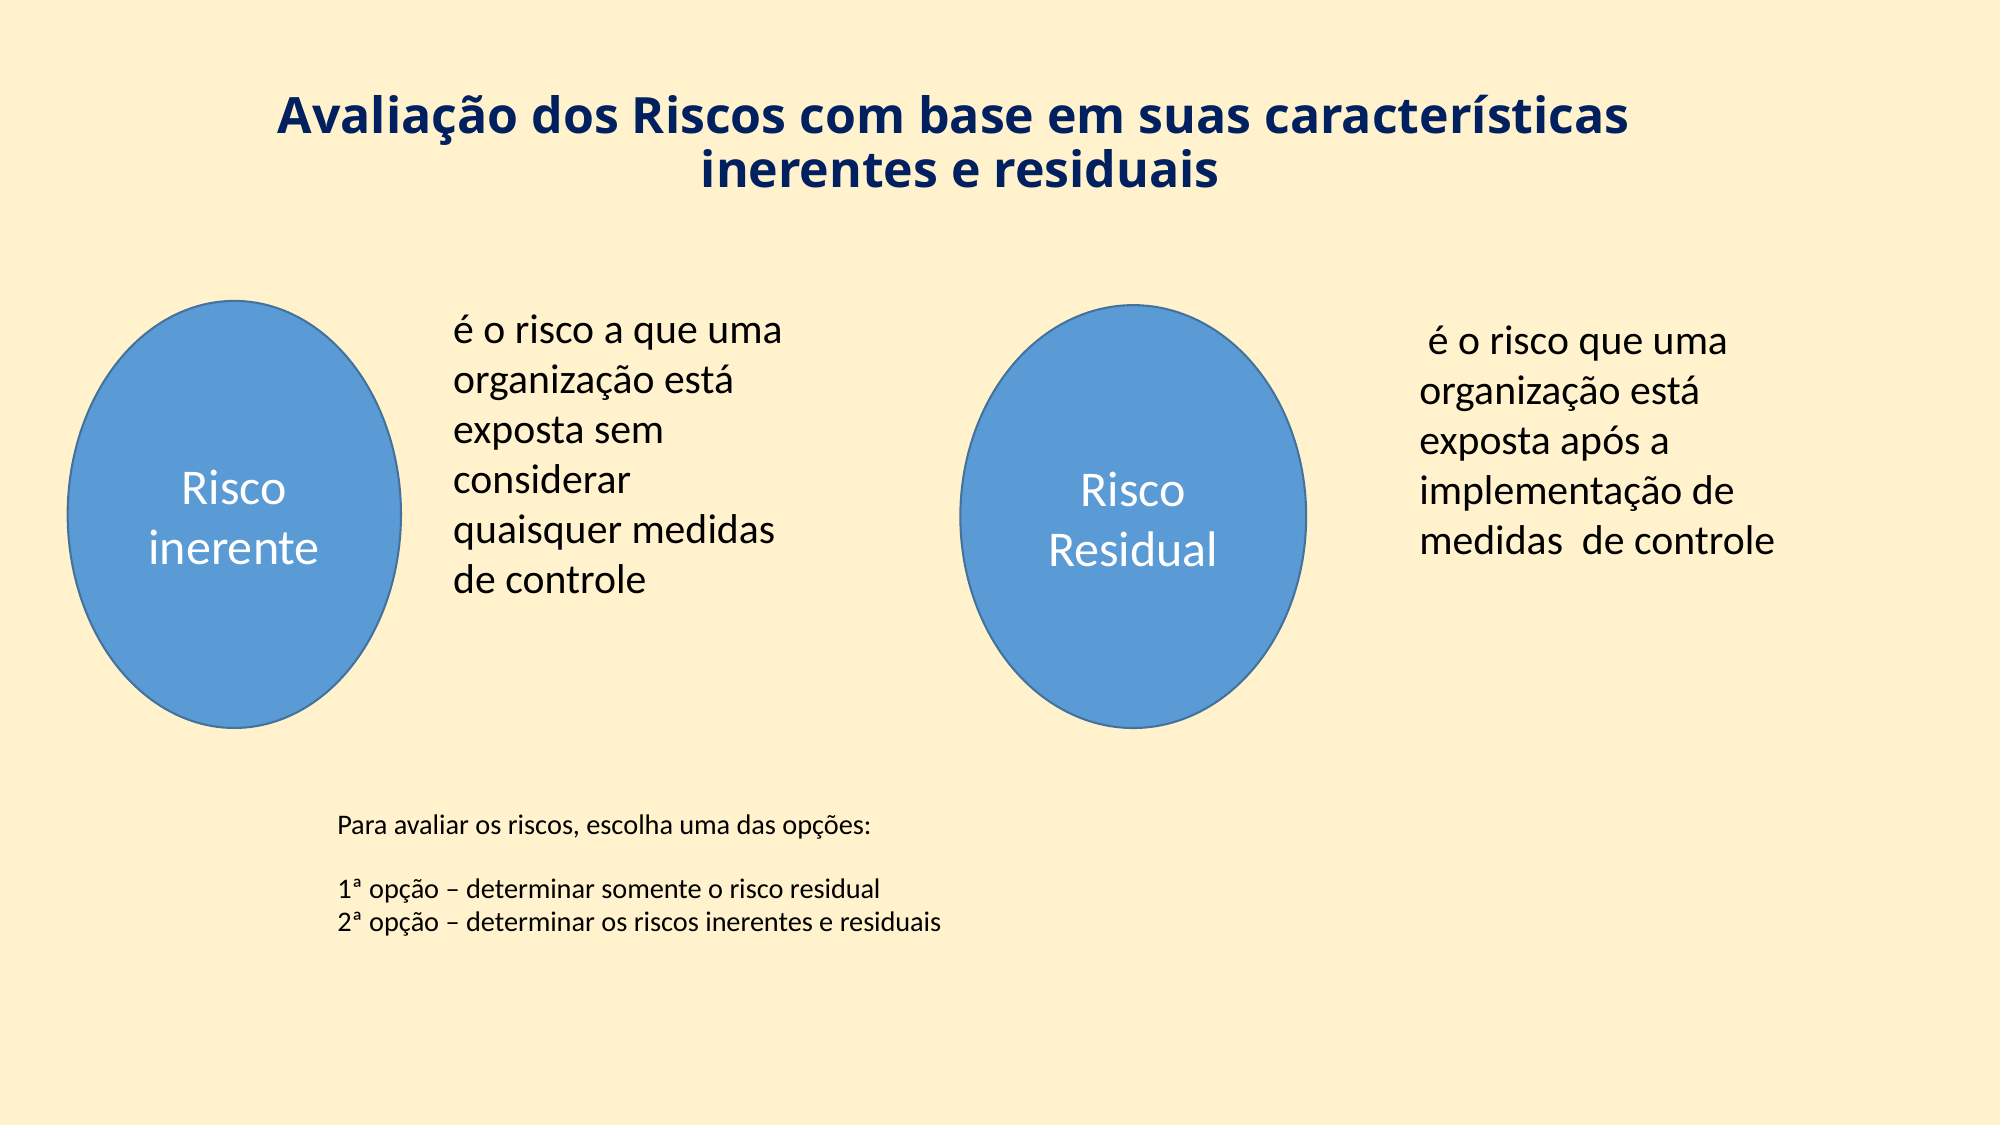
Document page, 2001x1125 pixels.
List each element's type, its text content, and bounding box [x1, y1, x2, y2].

text_box é o risco a que uma organização está exposta sem considerar quaisquer medidas de controle [438, 294, 817, 610]
text_box Risco inerente [66, 299, 403, 730]
text_box Para avaliar os riscos, escolha uma das opções: 1ª opção – determinar somente o risco residual 2ª opção – determinar os riscos inerentes e residuais [292, 790, 1475, 991]
text_box Risco Residual [959, 304, 1308, 730]
title Avaliação dos Riscos com base em suas características inerentes e residuais [66, 64, 1855, 207]
text_box é o risco que uma organização está exposta após a implementação de medidas de controle [1404, 305, 1821, 570]
